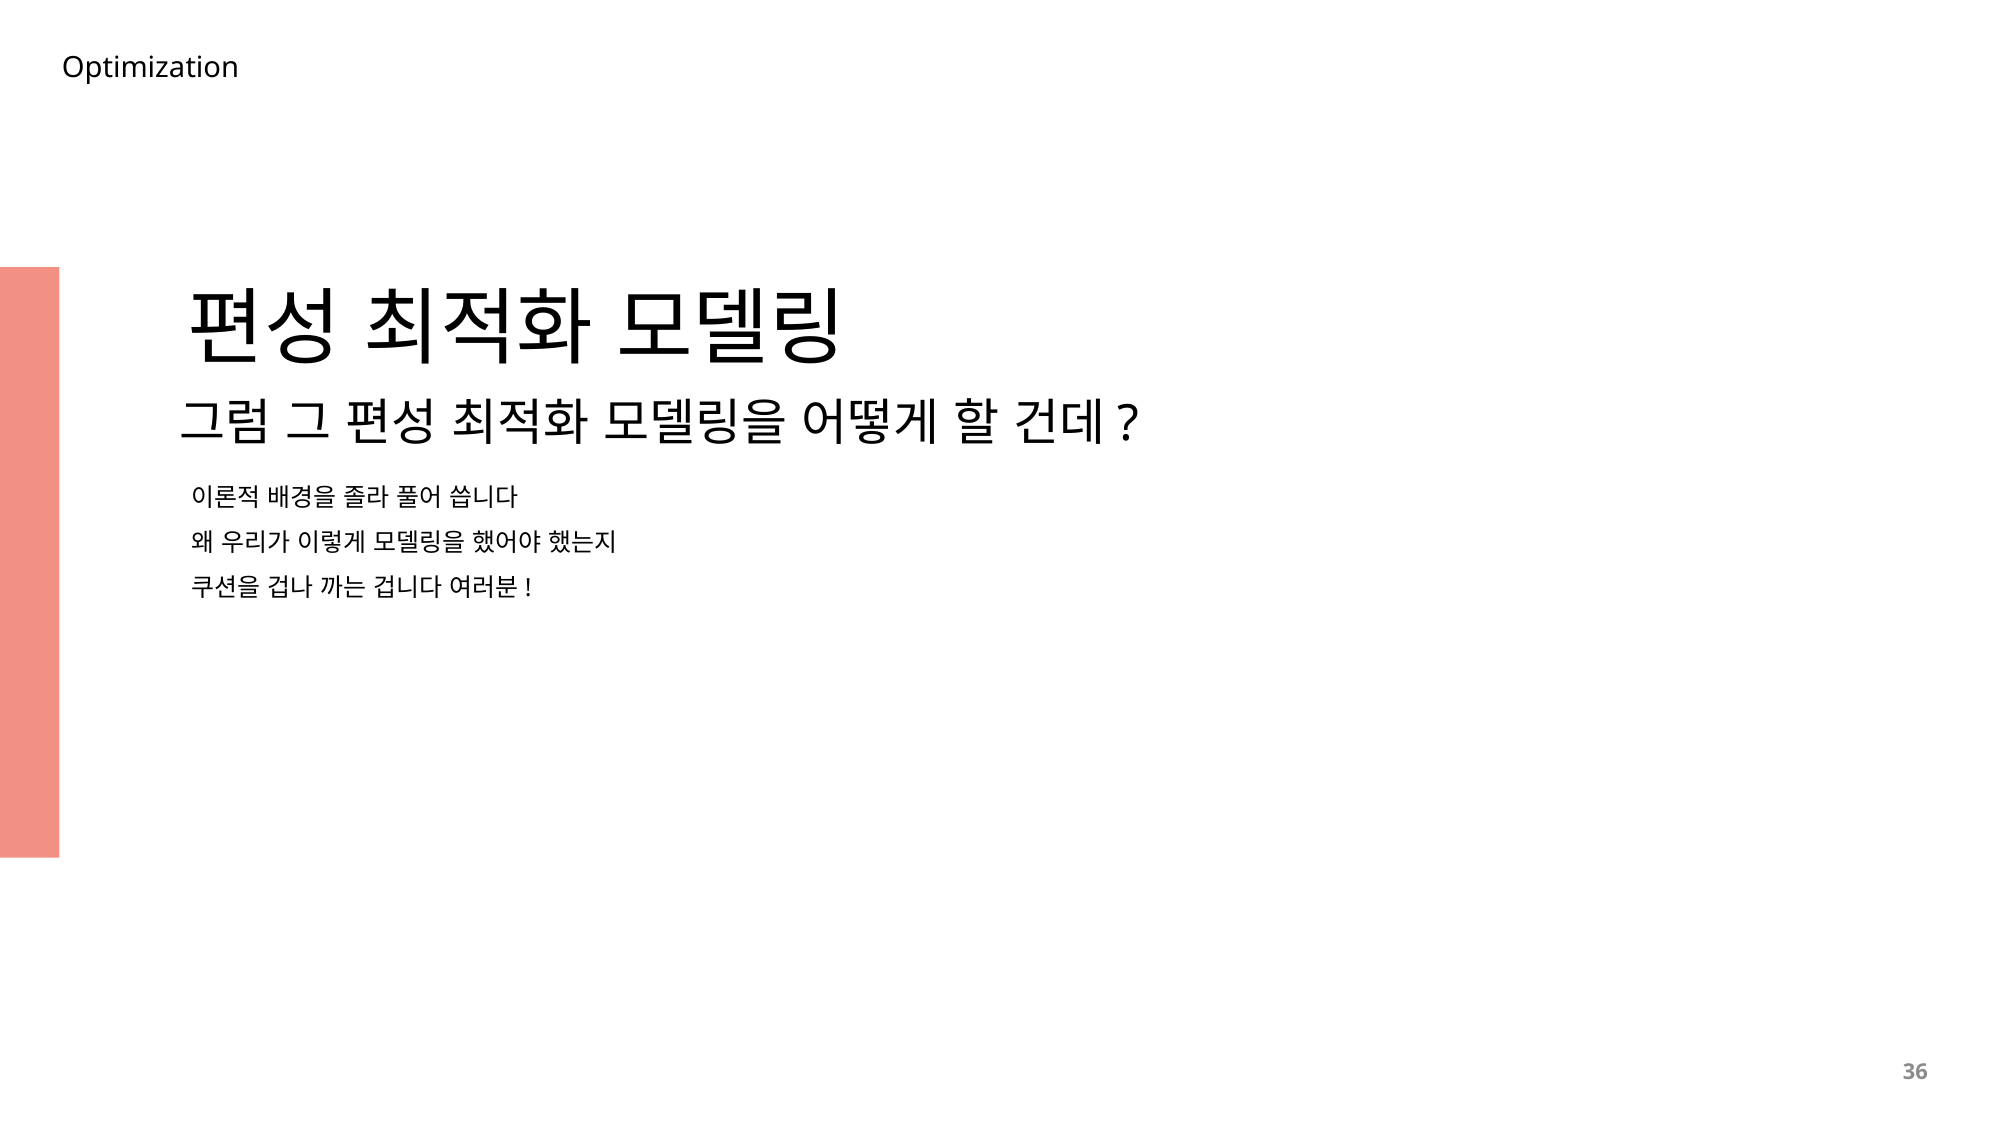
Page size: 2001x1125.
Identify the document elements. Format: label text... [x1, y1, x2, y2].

text_box 편성 최적화 모델링 [172, 267, 861, 382]
text_box Optimization [47, 40, 255, 91]
slide_number 36 [1492, 1042, 1943, 1103]
text_box 이론적 배경을 졸라 풀어 씁니다 왜 우리가 이렇게 모델링을 했어야 했는지 쿠션을 겁나 까는 겁니다 여러분! [177, 459, 633, 609]
text_box 그럼 그 편성 최적화 모델링을 어떻게 할 건데? [164, 383, 1154, 458]
text_box [0, 266, 60, 859]
